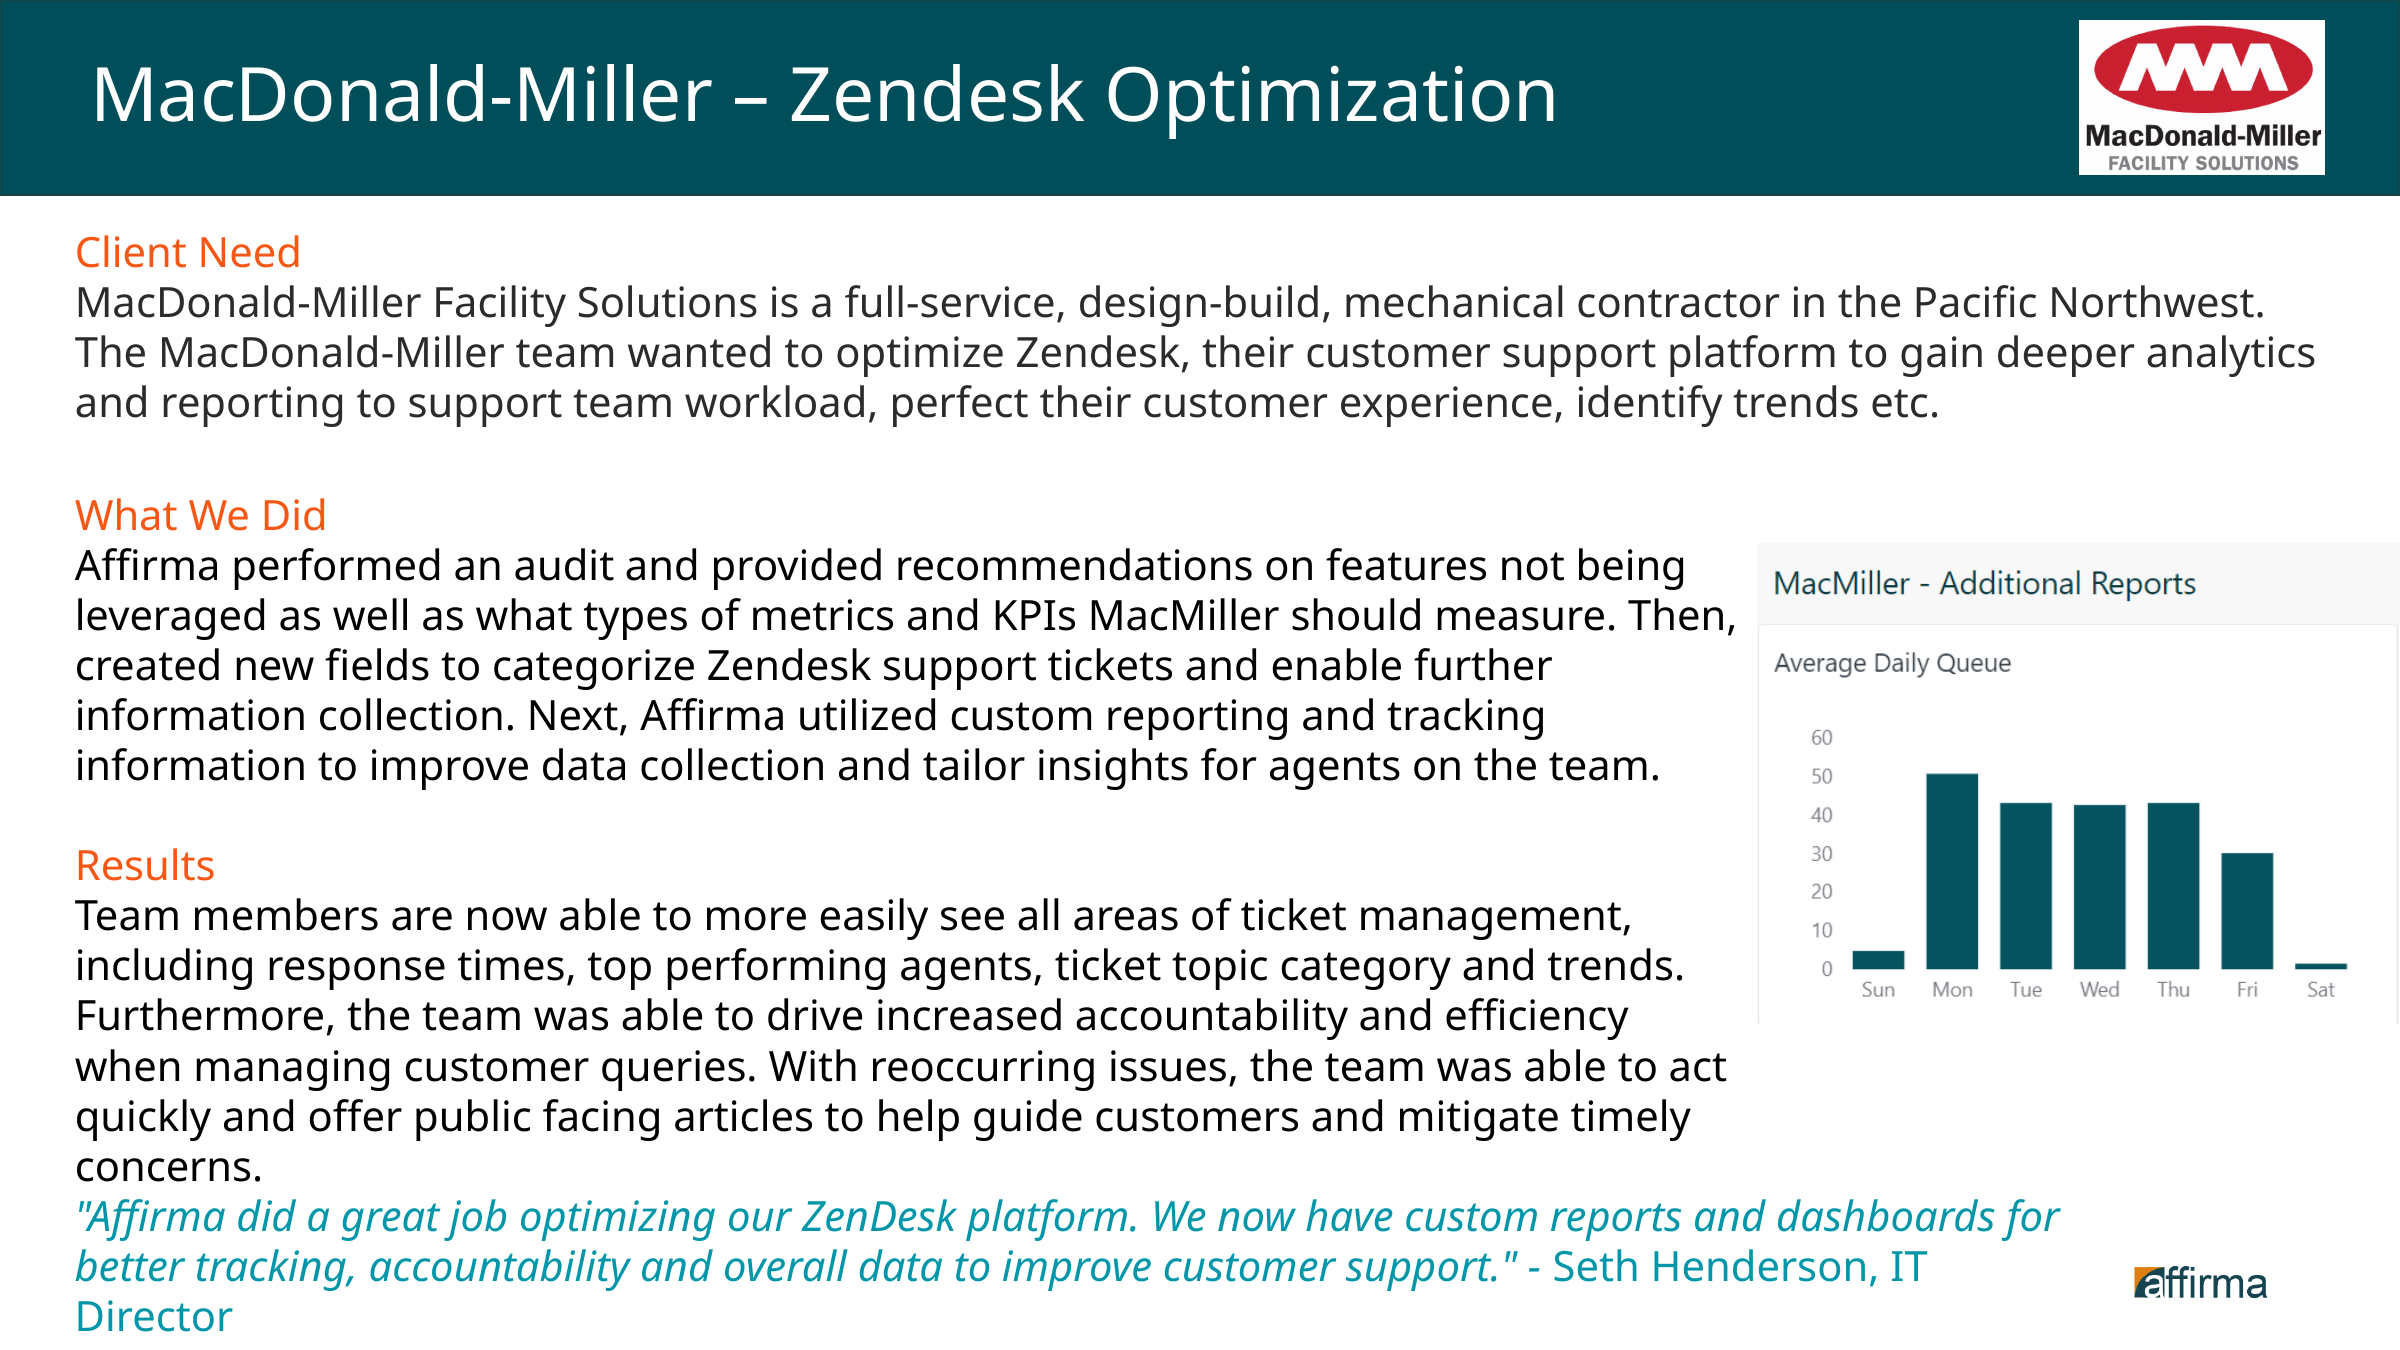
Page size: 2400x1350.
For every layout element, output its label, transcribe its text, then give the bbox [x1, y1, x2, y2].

title MacDonald-Miller – Zendesk Optimization [75, 45, 2079, 150]
picture [2079, 20, 2325, 175]
picture [2130, 1260, 2270, 1305]
text_box What We Did Affirma performed an audit and provided recommendations on features not being leveraged as well as what types of metrics and KPIs MacMiller should measure. Then, created new fields to categorize Zendesk support tickets and enable further information collection. Next, Affirma utilized custom reporting and tracking information to improve data collection and tailor insights for agents on the team. Results Team members are now able to more easily see all areas of ticket management, including response times, top performing agents, ticket topic category and trends. Furthermore, the team was able to drive increased accountability and efficiency when managing customer queries. With reoccurring issues, the team was able to act quickly and offer public facing articles to help guide customers and mitigate timely concerns. [59, 471, 1758, 1132]
picture [1757, 543, 2400, 1024]
text_box "Affirma did a great job optimizing our ZenDesk platform. We now have custom reports and dashboards for better tracking, accountability and overall data to improve customer support." - Seth Henderson, IT Director [59, 1132, 2099, 1347]
text_box Client Need MacDonald-Miller Facility Solutions is a full-service, design-build, mechanical contractor in the Pacific Northwest. The MacDonald-Miller team wanted to optimize Zendesk, their customer support platform to gain deeper analytics and reporting to support team workload, perfect their customer experience, identify trends etc. [59, 212, 2359, 433]
